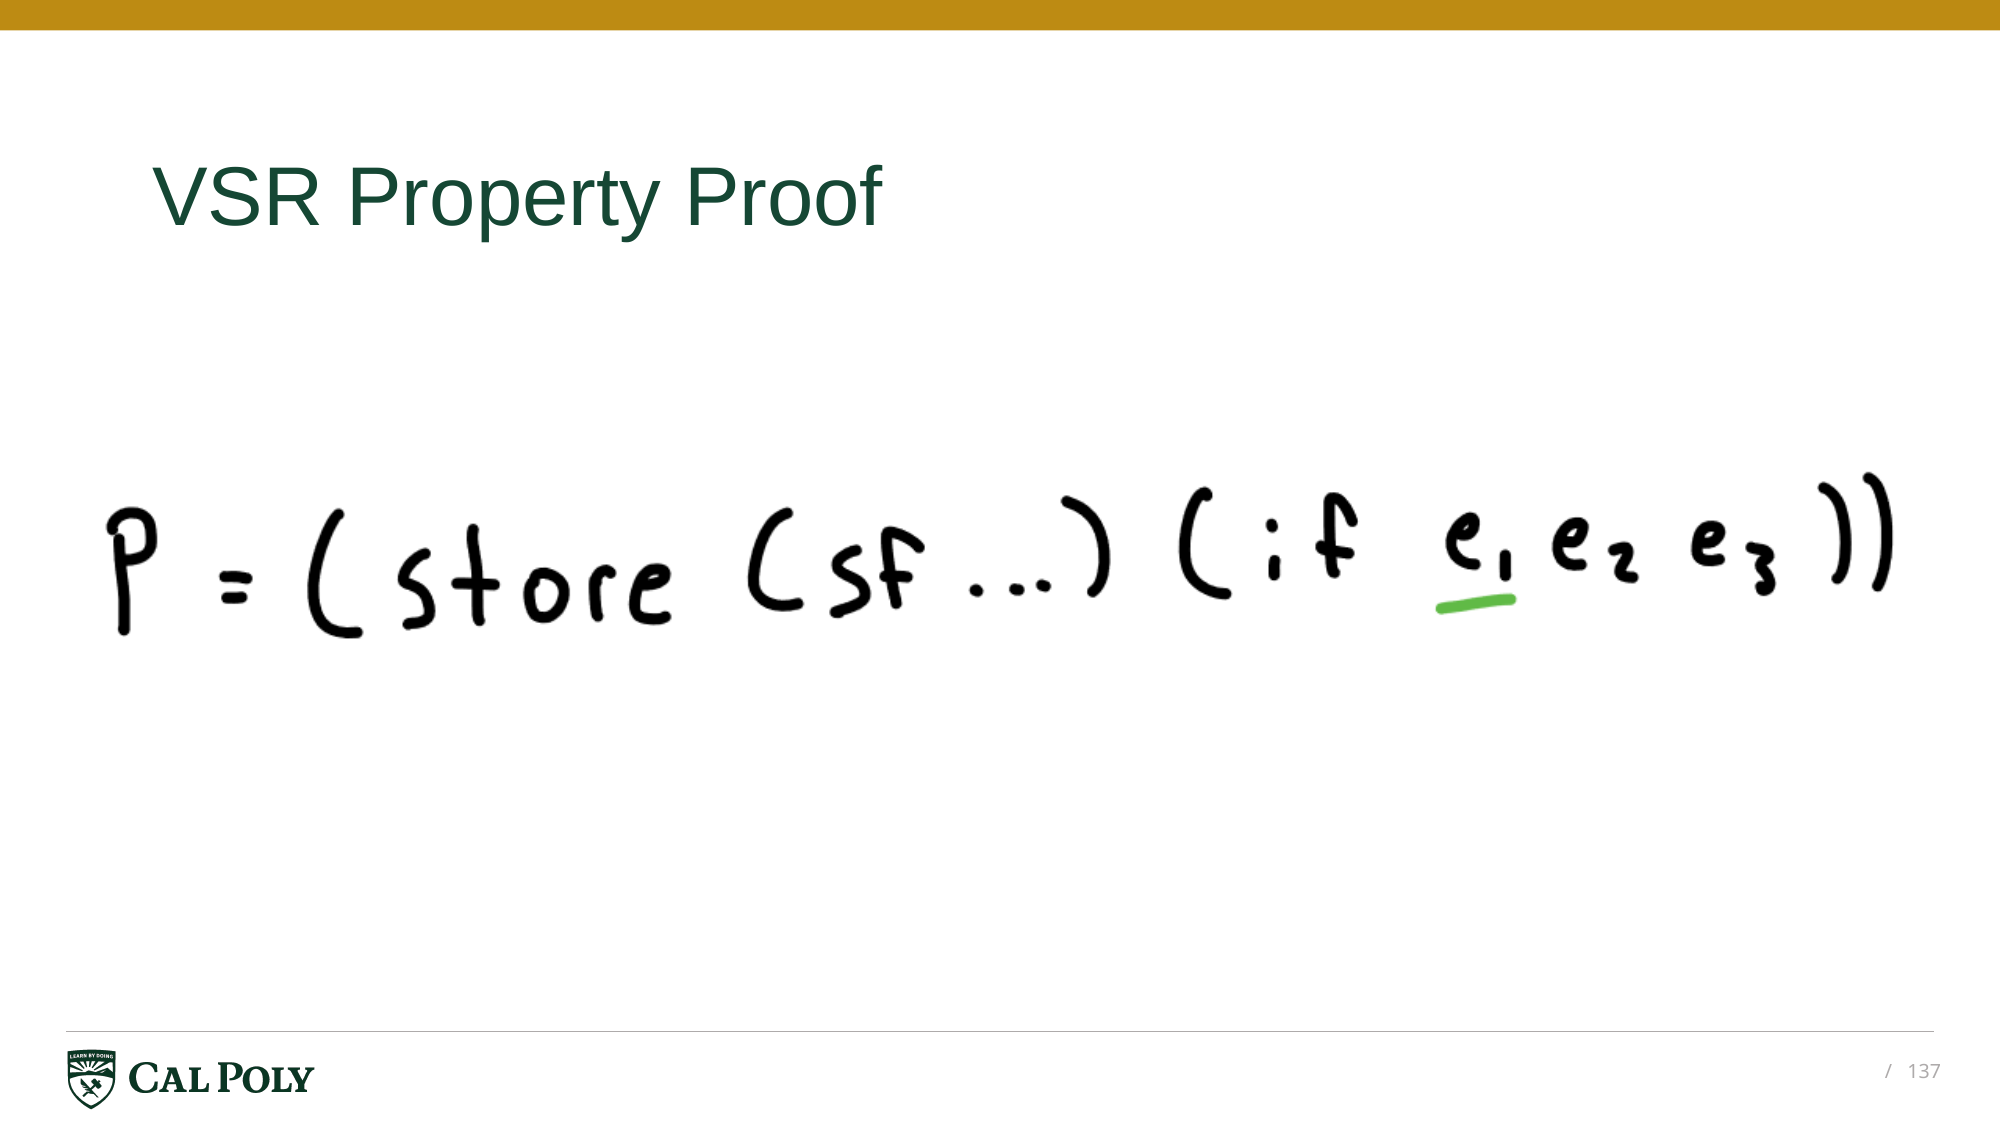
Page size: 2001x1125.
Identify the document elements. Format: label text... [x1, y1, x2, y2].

title VSR Property Proof [137, 147, 1888, 250]
slide_number / 137 [1866, 1041, 1956, 1102]
picture [84, 444, 1916, 681]
picture [43, 1025, 338, 1125]
